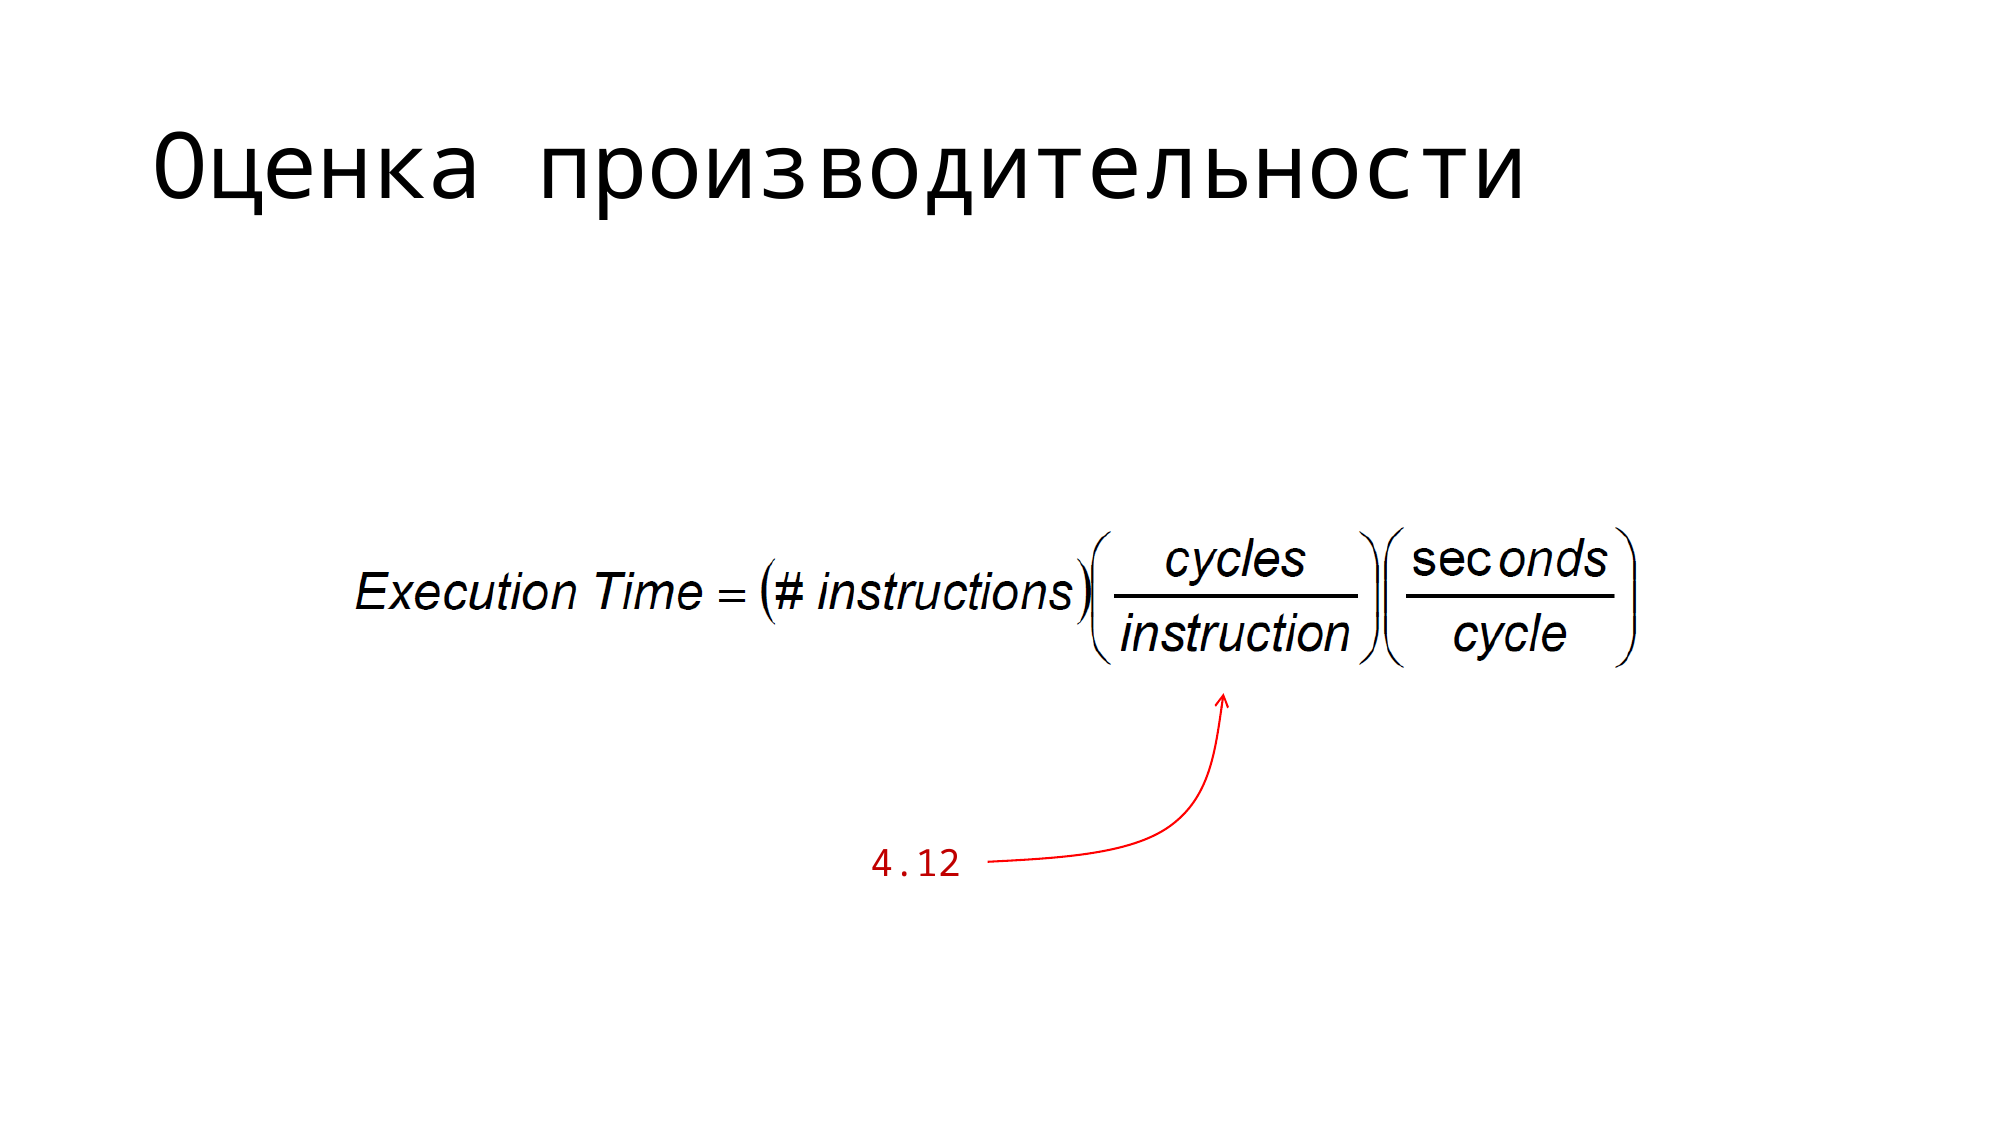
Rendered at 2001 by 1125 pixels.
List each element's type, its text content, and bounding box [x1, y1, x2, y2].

title Оценка производительности [137, 59, 1863, 278]
picture [319, 494, 1681, 694]
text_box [855, 693, 1224, 893]
